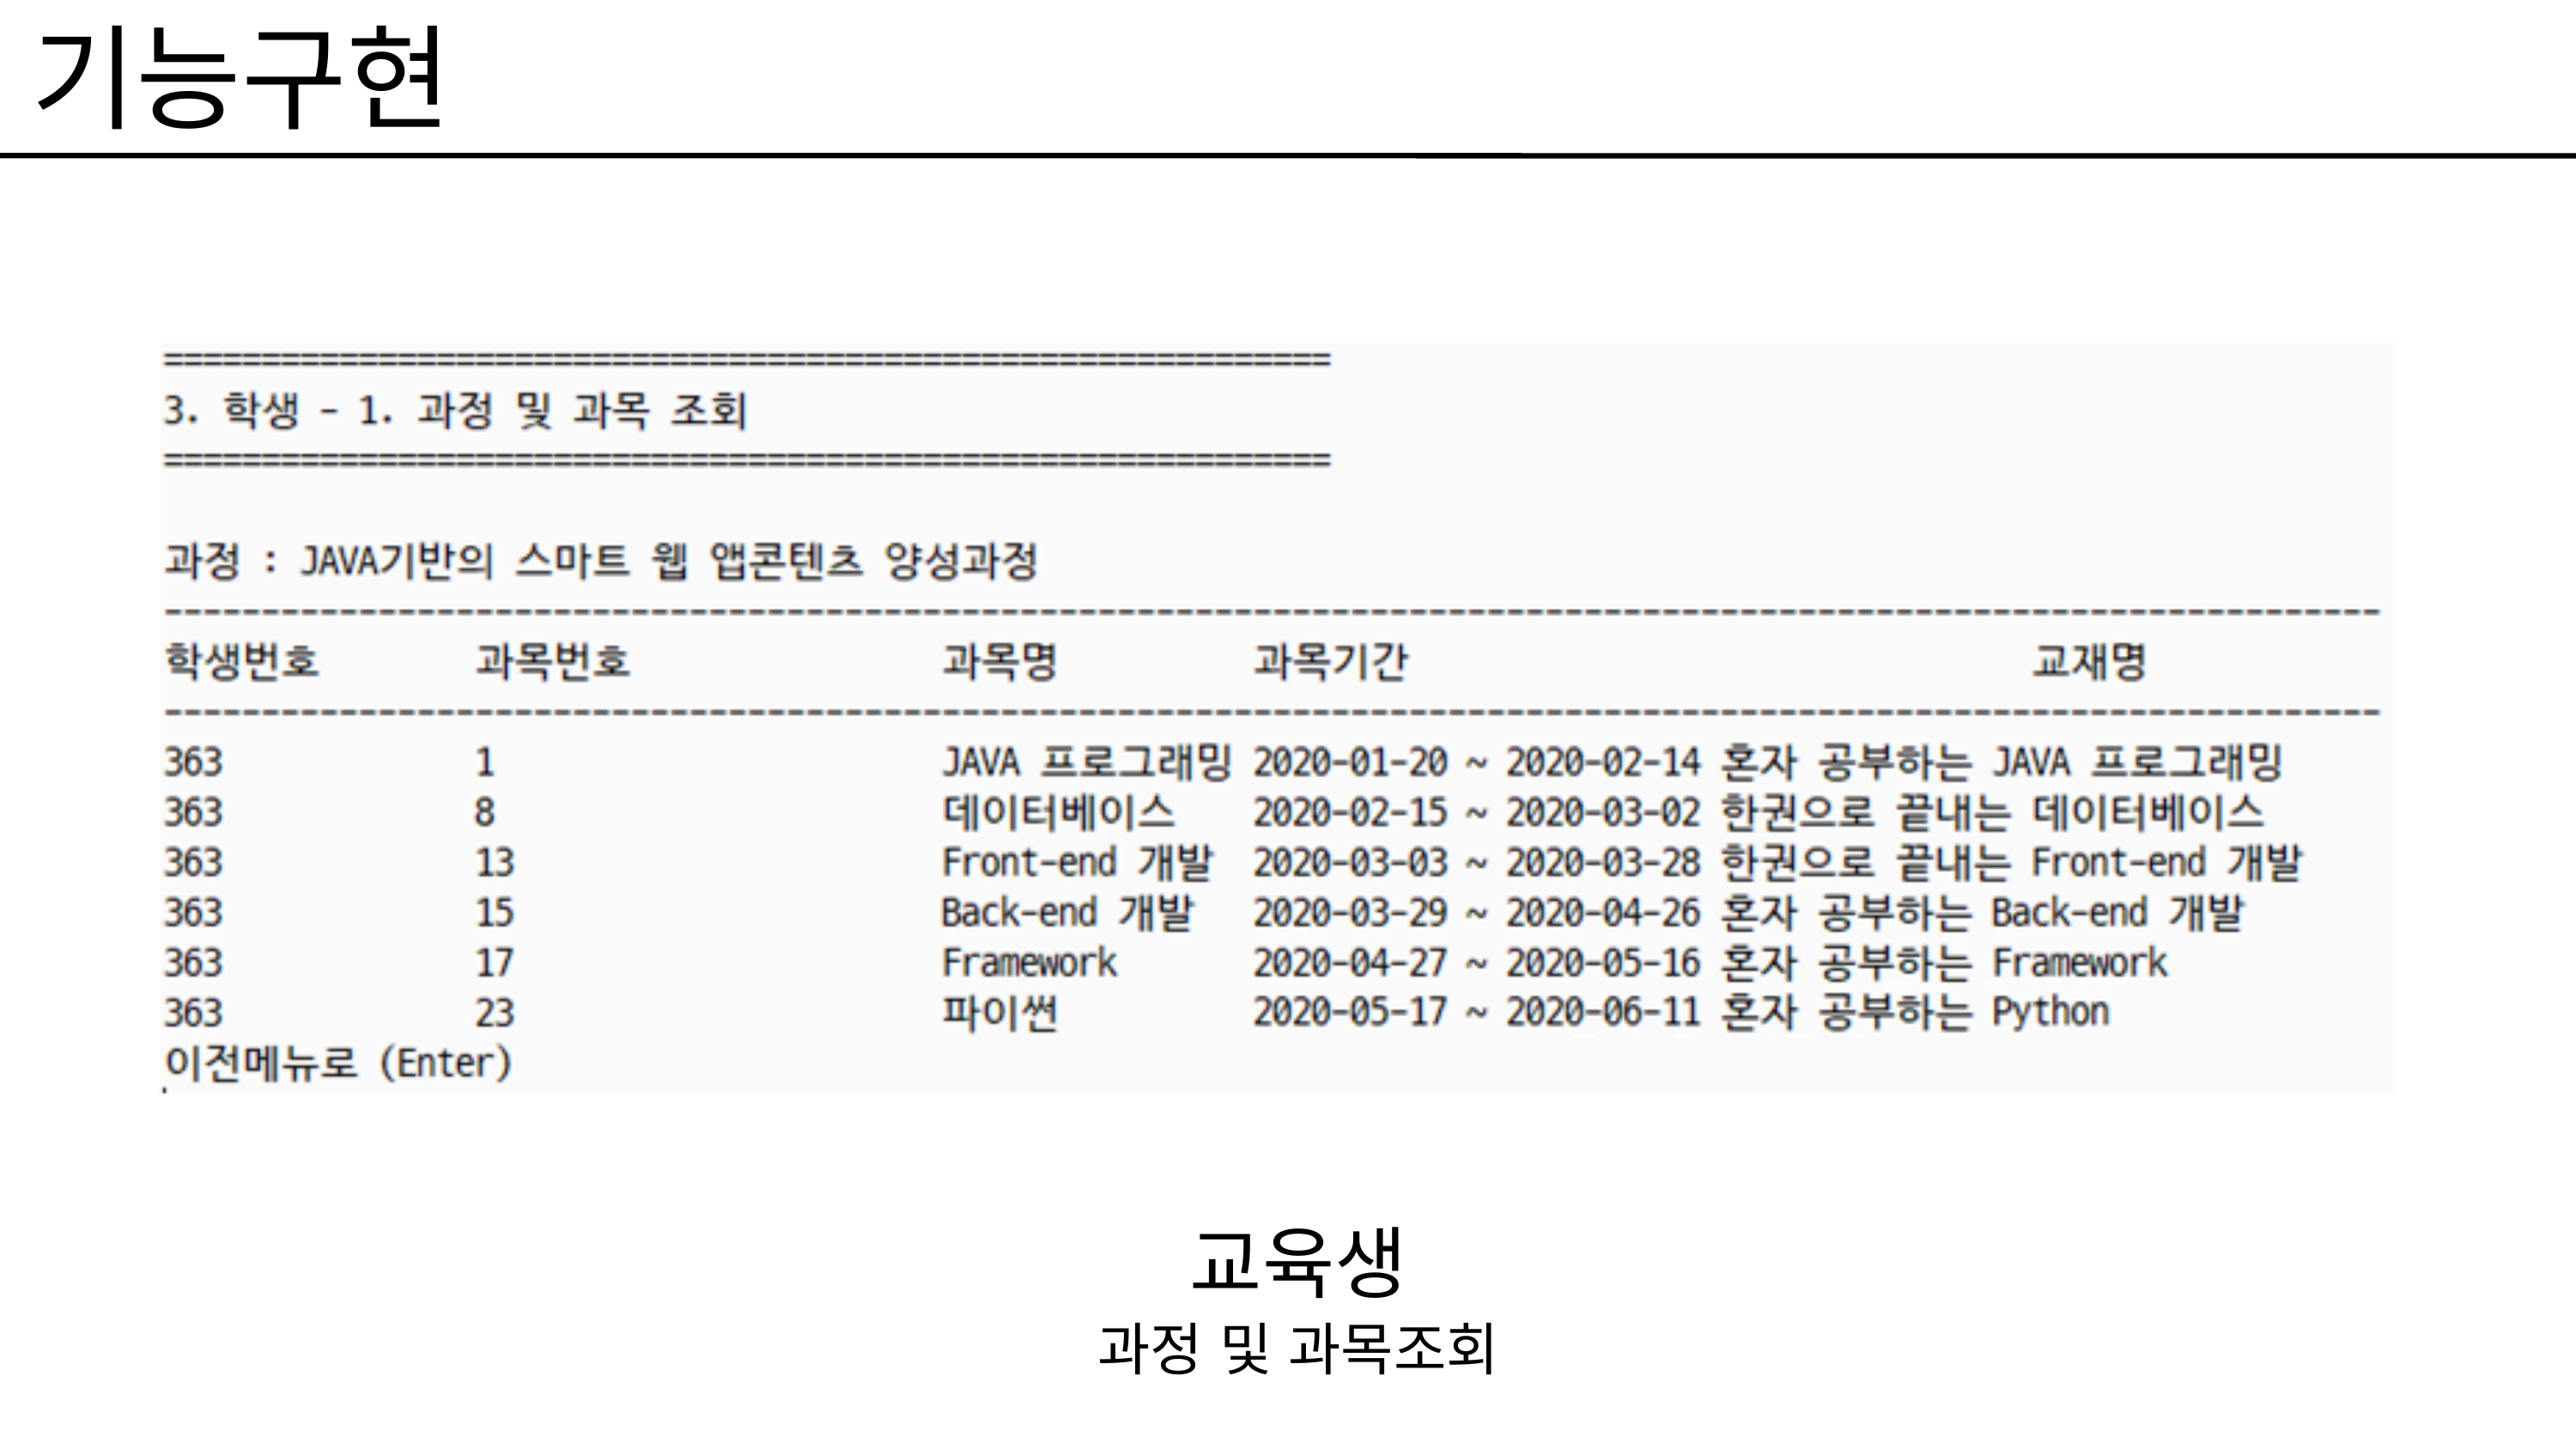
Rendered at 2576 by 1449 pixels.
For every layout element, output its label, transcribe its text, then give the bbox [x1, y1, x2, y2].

text_box 기능구현 [0, 0, 483, 150]
text_box 교육생 [975, 1207, 1622, 1286]
text_box 과정 및 과목조회 [858, 1306, 1740, 1401]
picture [153, 326, 2423, 1122]
